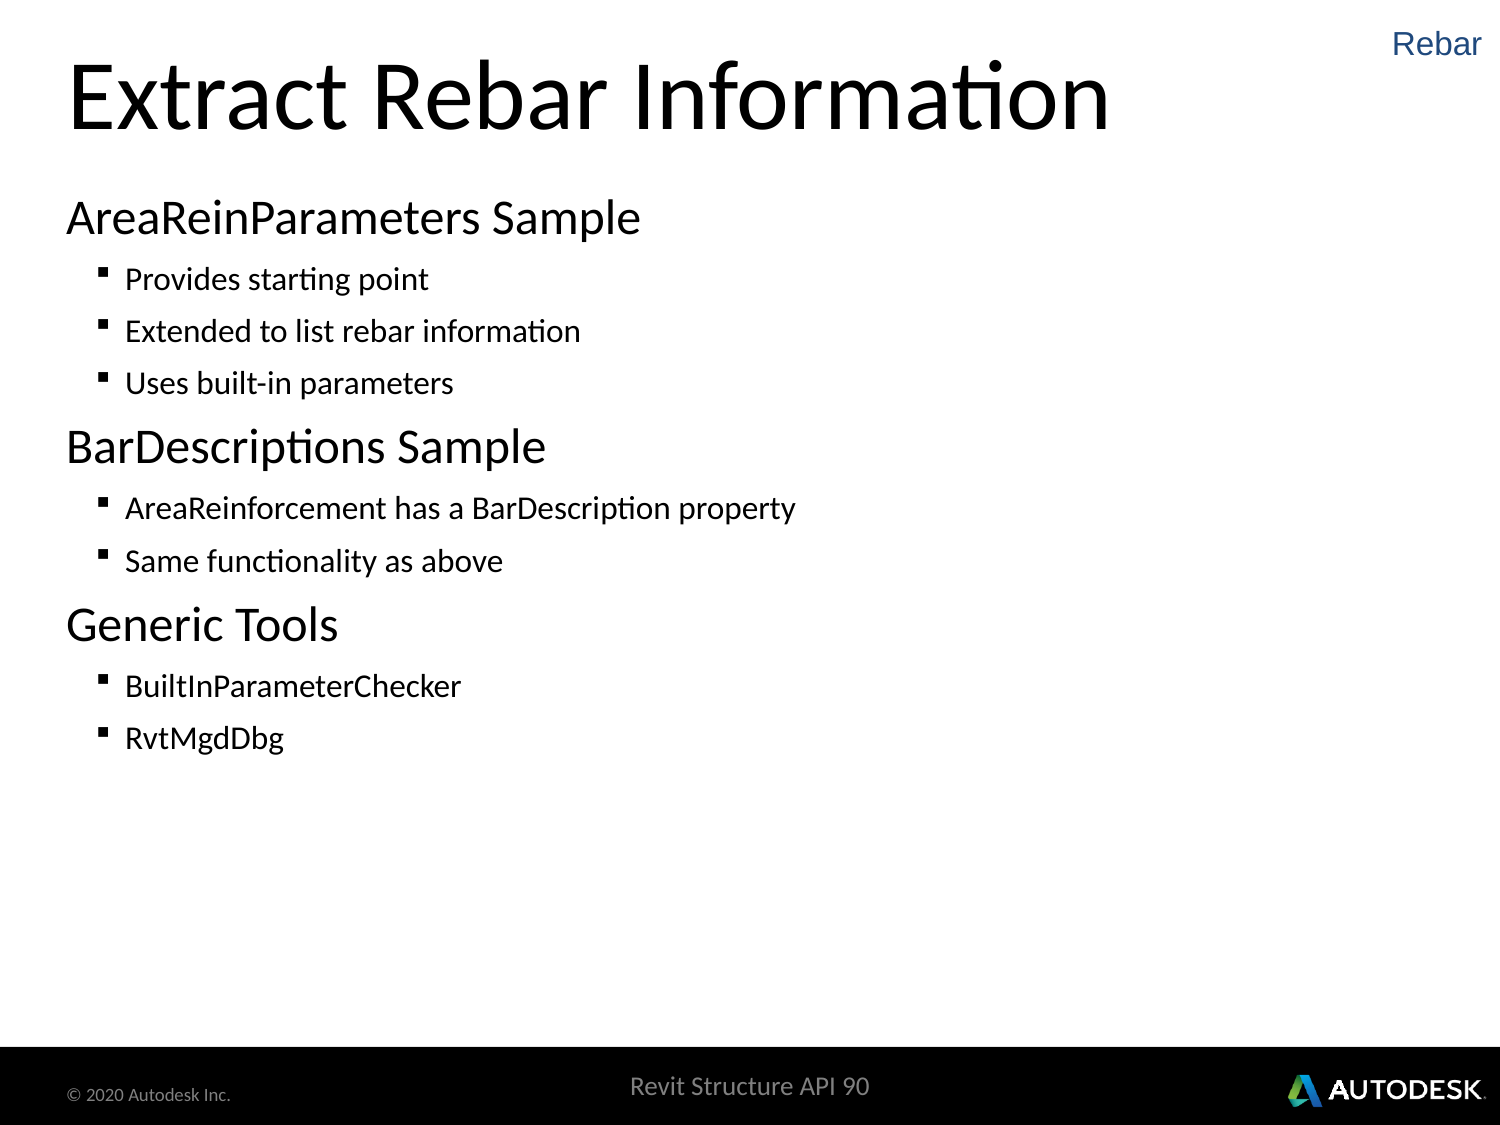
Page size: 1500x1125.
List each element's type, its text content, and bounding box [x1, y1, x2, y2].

list AreaReinParameters Sample Provides starting point Extended to list rebar information Uses built-in parameters BarDescriptions Sample AreaReinforcement has a BarDescription property Same functionality as above Generic Tools BuiltInParameterChecker RvtMgdDbg [51, 176, 1420, 891]
text_box Rebar [1151, 22, 1483, 63]
title Extract Rebar Information [52, 22, 1500, 210]
picture [0, 1046, 1500, 1125]
